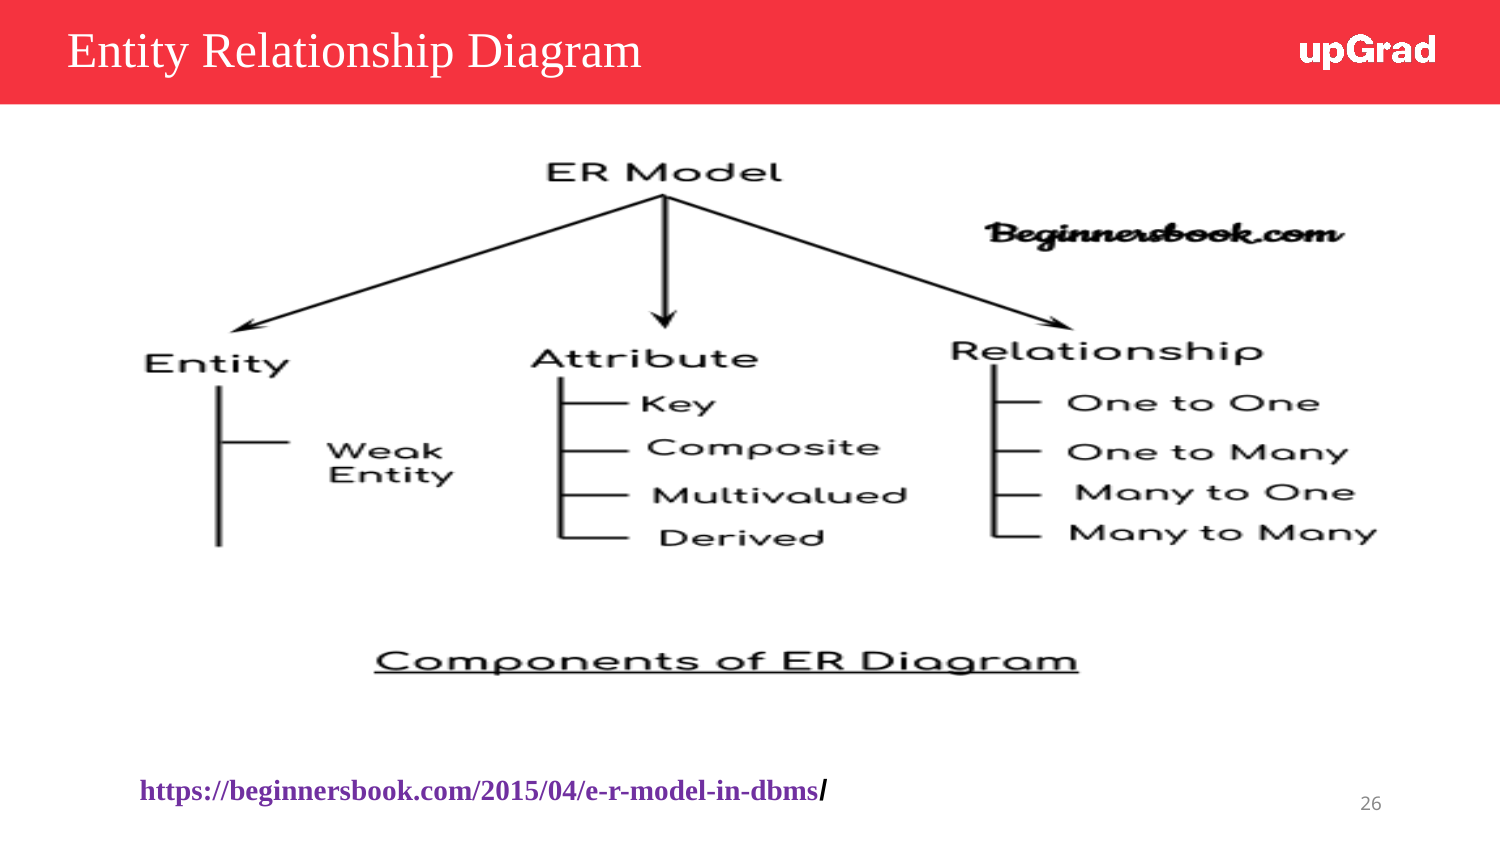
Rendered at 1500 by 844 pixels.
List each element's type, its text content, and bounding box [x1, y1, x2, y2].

text_box https://beginnersbook.com/2015/04/e-r-model-in-dbms/ [124, 763, 843, 814]
slide_number 26 [1059, 782, 1397, 827]
title Entity Relationship Diagram [51, 20, 902, 83]
picture [1300, 34, 1435, 70]
picture [92, 126, 1412, 740]
